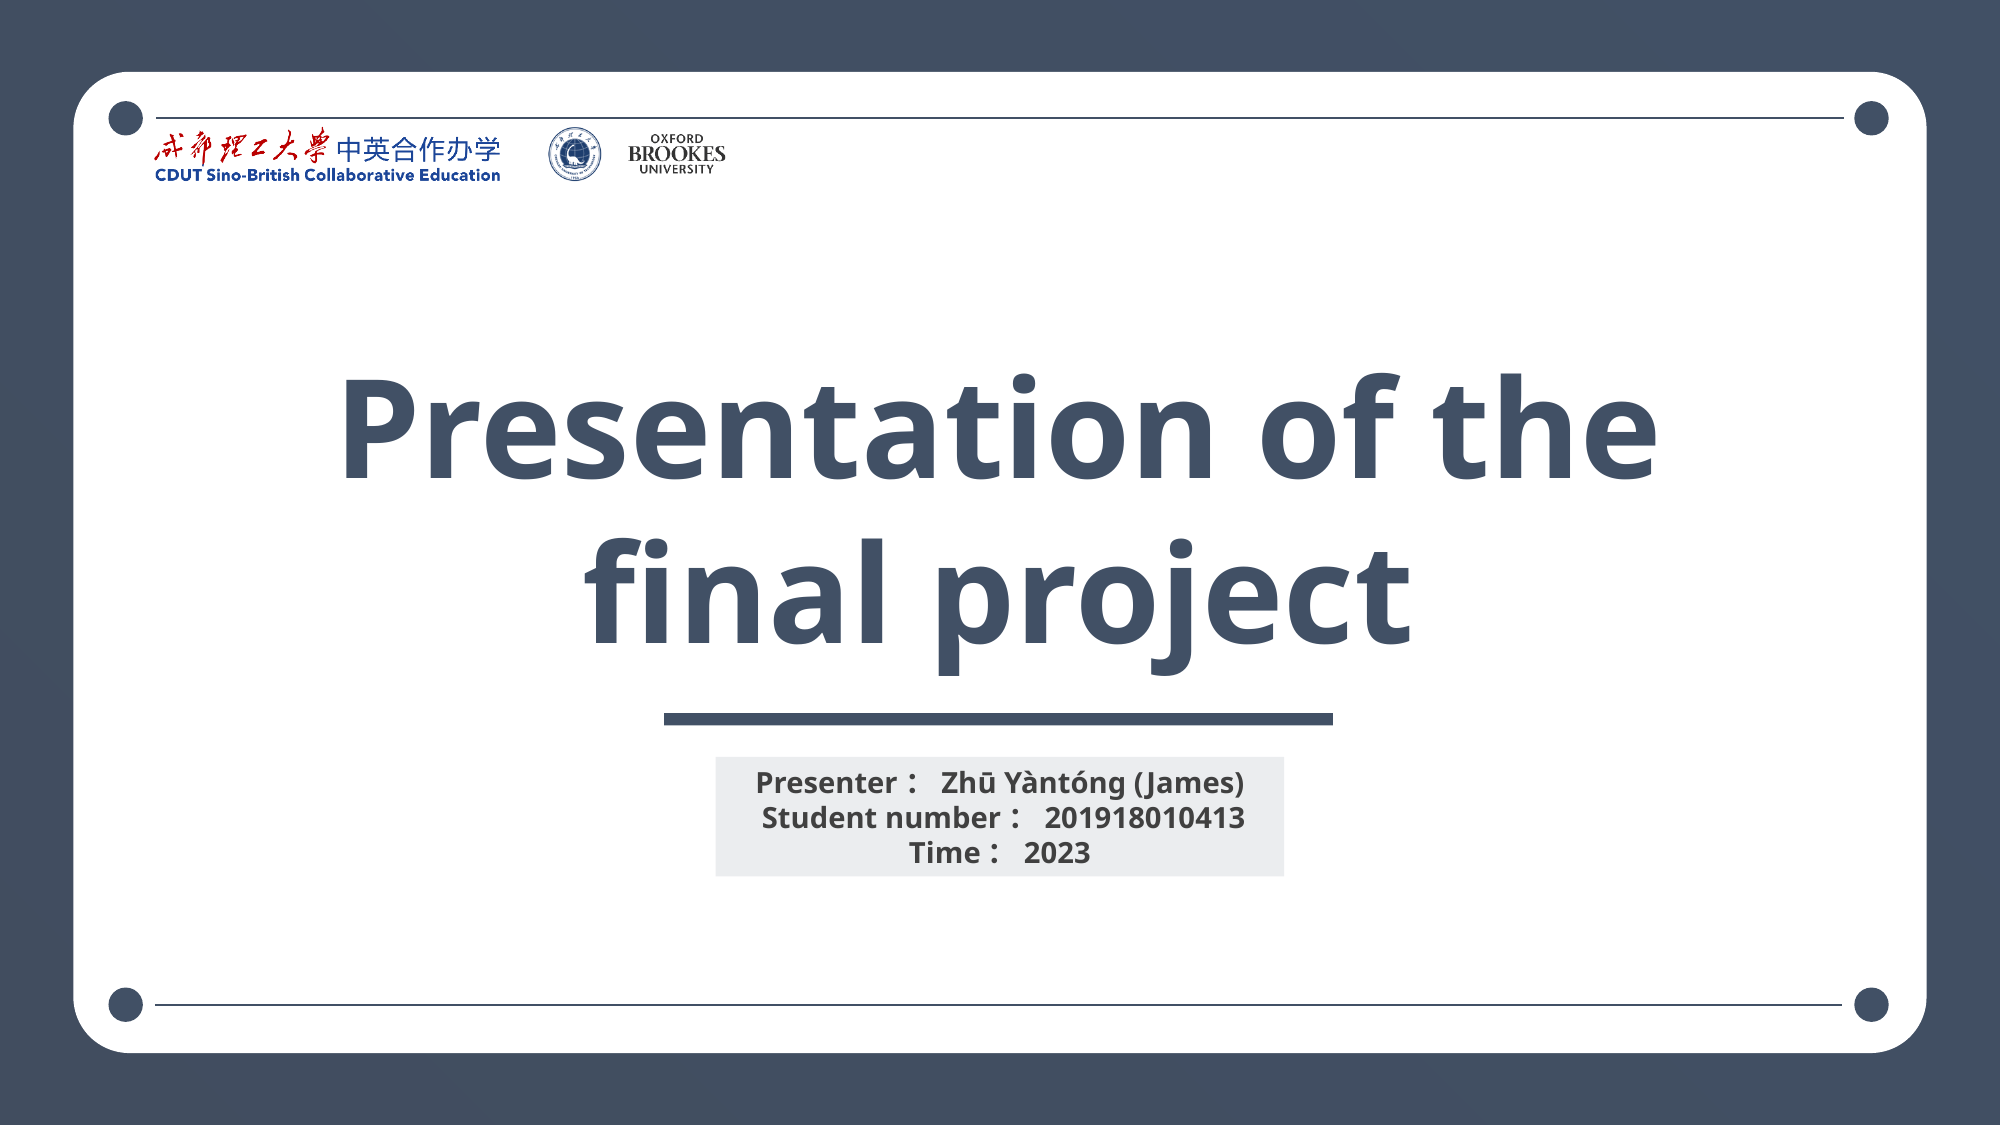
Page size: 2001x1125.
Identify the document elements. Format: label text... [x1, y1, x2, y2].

text_box Presentation of the final project [273, 333, 1724, 679]
text_box [107, 986, 144, 1023]
text_box [107, 100, 144, 137]
text_box [72, 70, 1928, 1055]
picture [154, 125, 787, 182]
text_box [1853, 986, 1890, 1023]
text_box [1853, 100, 1890, 137]
text_box [663, 712, 1334, 727]
text_box Presenter：Zhū Yàntóng (James) Student number：201918010413 Time：2023 [715, 756, 1285, 877]
